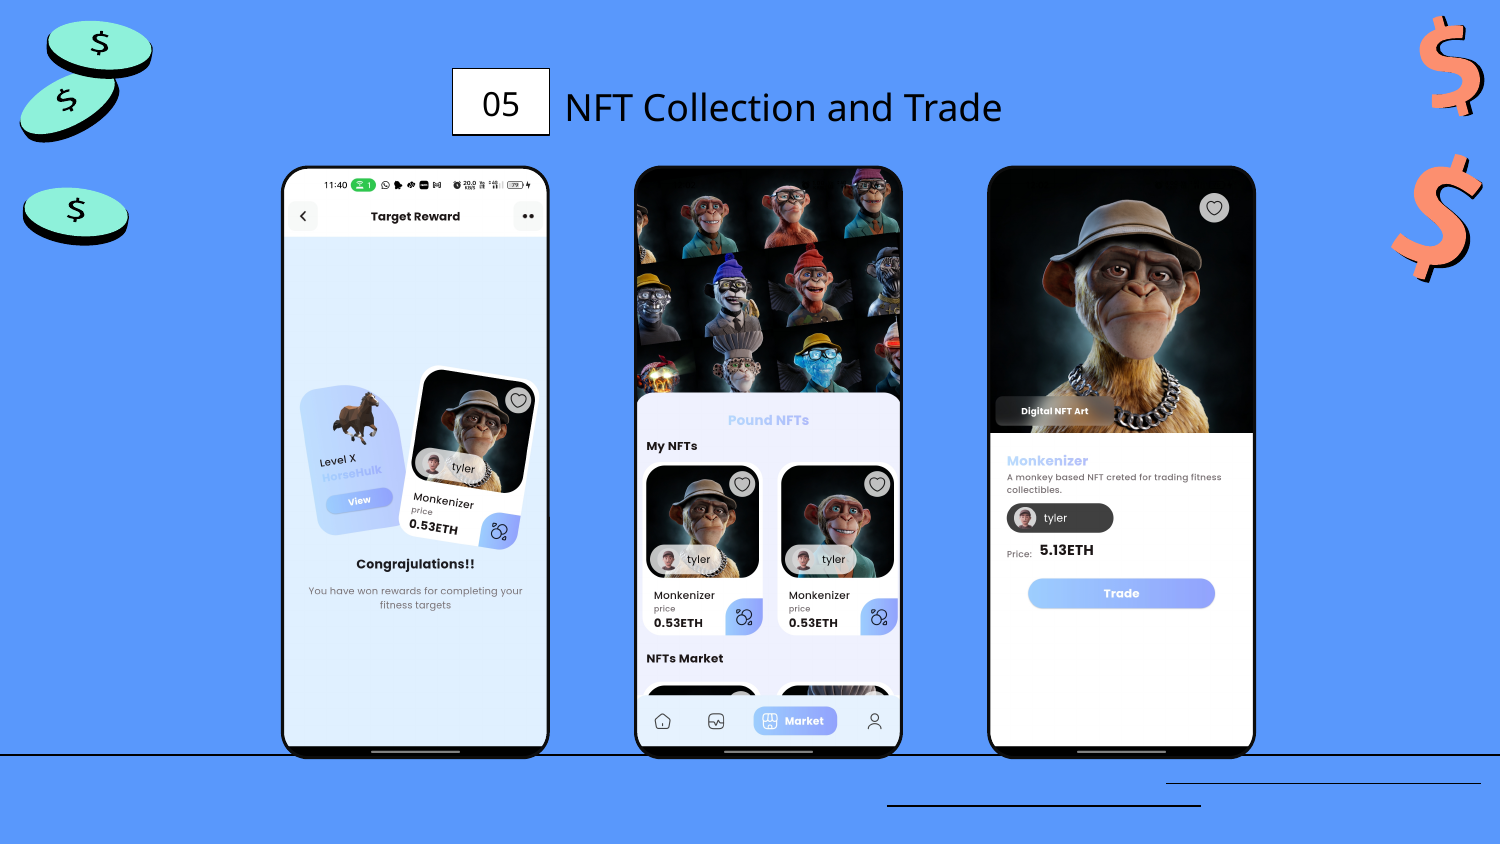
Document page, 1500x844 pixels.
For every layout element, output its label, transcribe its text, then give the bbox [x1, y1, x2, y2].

title NFT Collection and Trade [549, 68, 1429, 148]
text_box [633, 165, 904, 760]
text_box 05 [452, 68, 550, 135]
text_box [986, 165, 1257, 760]
text_box [280, 165, 551, 760]
